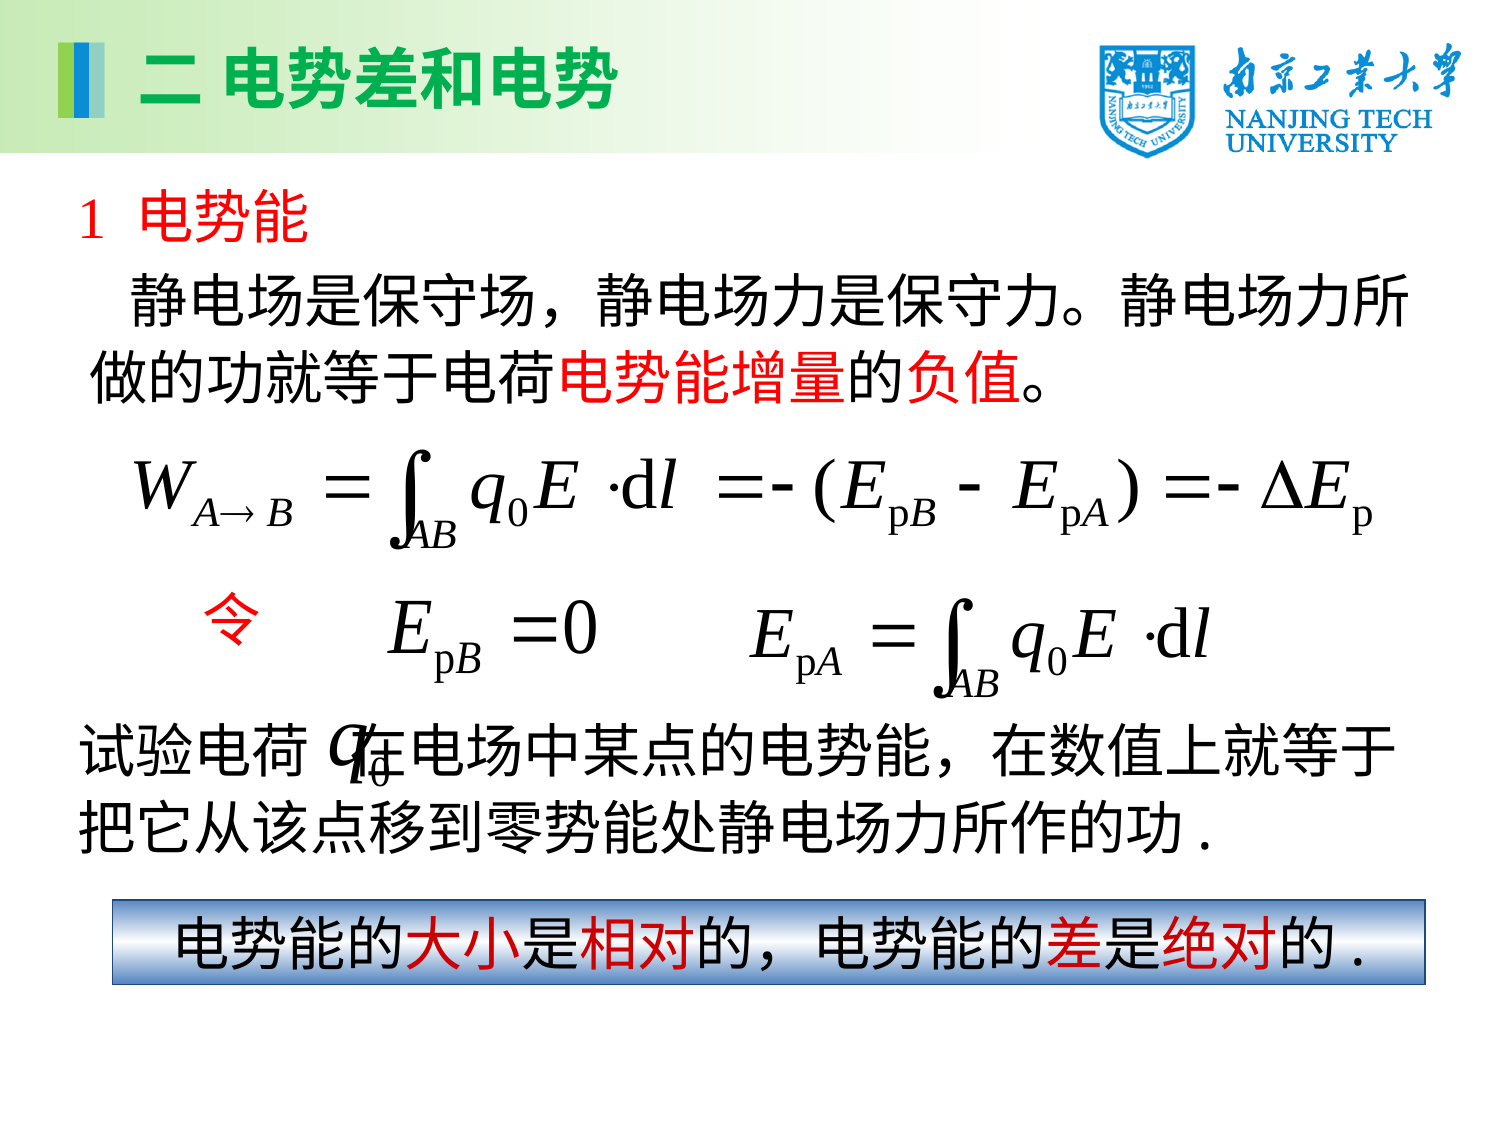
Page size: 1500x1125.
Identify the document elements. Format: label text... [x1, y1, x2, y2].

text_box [737, 573, 1242, 685]
text_box 电势能的大小是相对的，电势能的差是绝对的. [112, 900, 1425, 985]
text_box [187, 573, 613, 685]
text_box 1 电势能 [62, 172, 372, 258]
text_box 静电场是保守场，静电场力是保守力。静电场力所做的功就等于电荷电势能增量的负值。 [74, 250, 1438, 419]
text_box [124, 425, 1388, 563]
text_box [62, 687, 1451, 862]
picture [0, 0, 1500, 1125]
text_box 二 电势差和电势 [122, 29, 715, 125]
